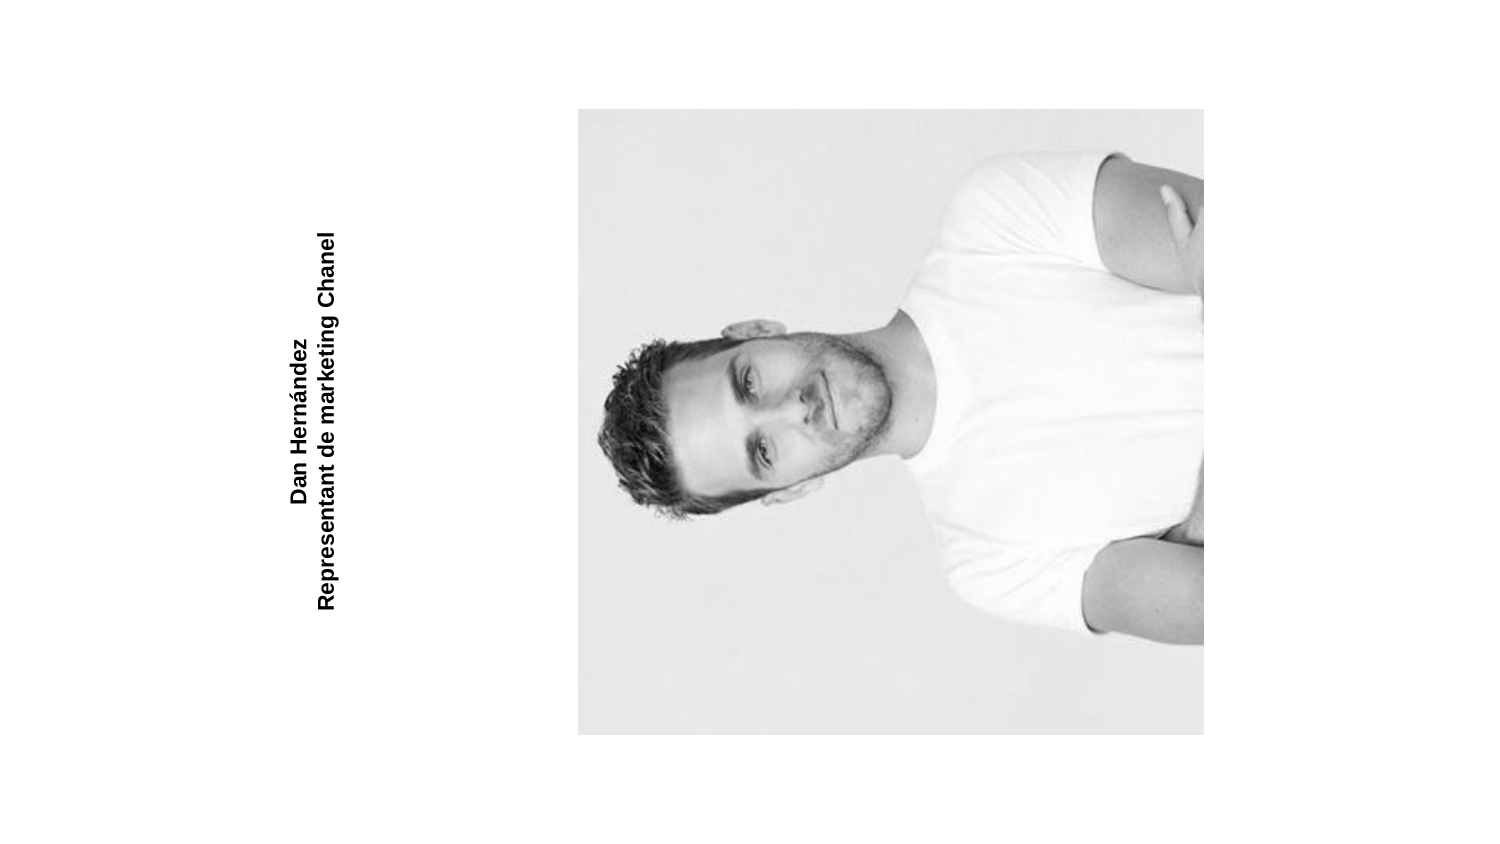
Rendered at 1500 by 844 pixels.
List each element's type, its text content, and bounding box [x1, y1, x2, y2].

title Dan Hernández Representant de marketing Chanel [268, 203, 363, 641]
picture [578, 109, 1204, 735]
